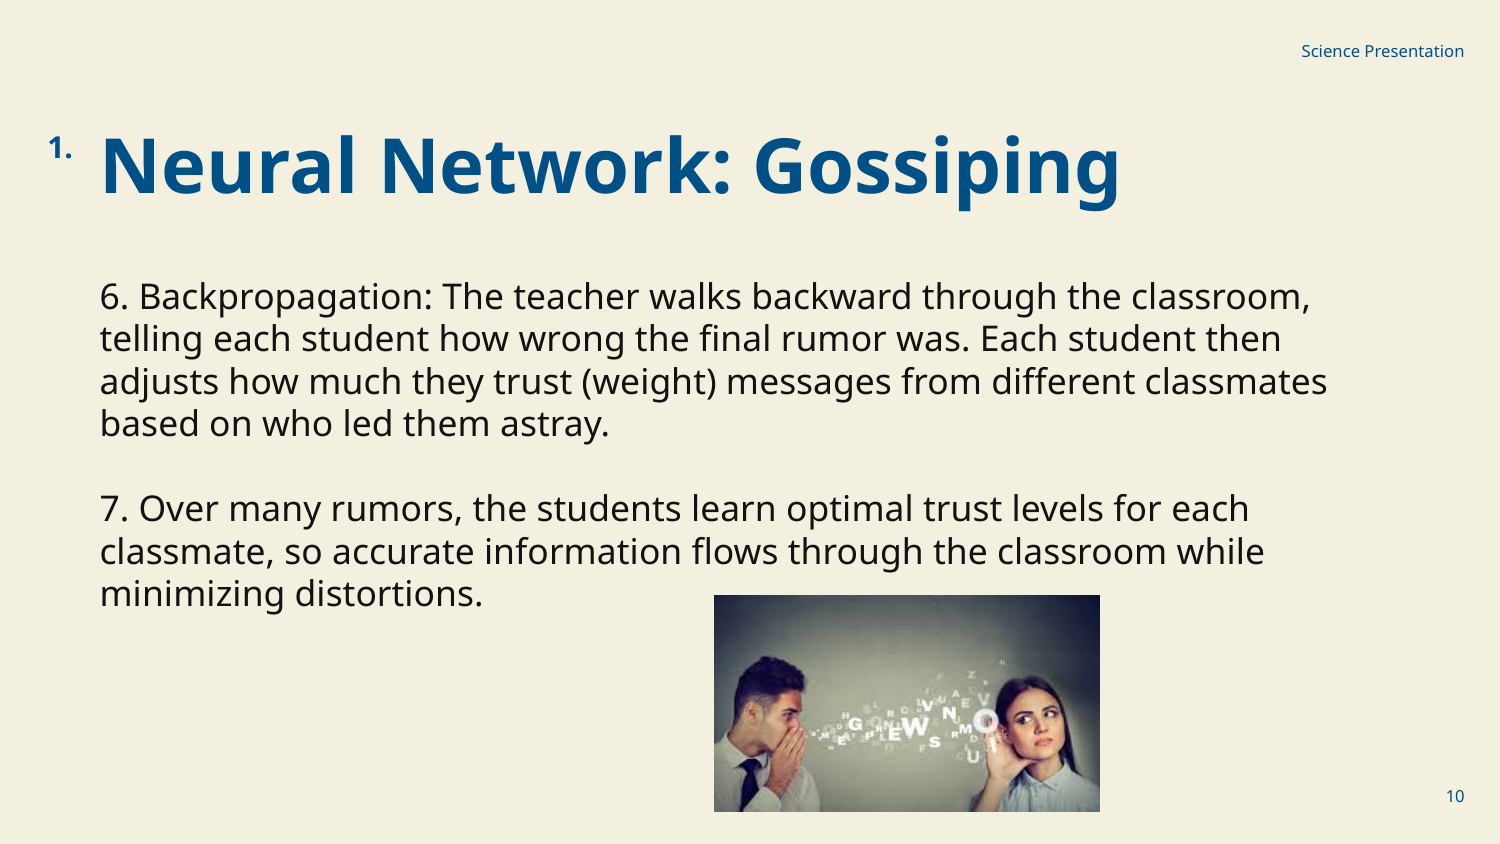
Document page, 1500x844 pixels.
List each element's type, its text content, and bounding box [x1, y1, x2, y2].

text_box Neural Network: Gossiping [84, 122, 1500, 204]
text_box 6. Backpropagation: The teacher walks backward through the classroom, telling each student how wrong the final rumor was. Each student then adjusts how much they trust (weight) messages from different classmates based on who led them astray. 7. Over many rumors, the students learn optimal trust levels for each classmate, so accurate information flows through the classroom while minimizing distortions. [84, 258, 1390, 761]
list Science Presentation [1162, 32, 1480, 67]
picture [714, 595, 1100, 812]
text_box 1. [32, 122, 97, 180]
slide_number ‹#› [1389, 764, 1480, 830]
